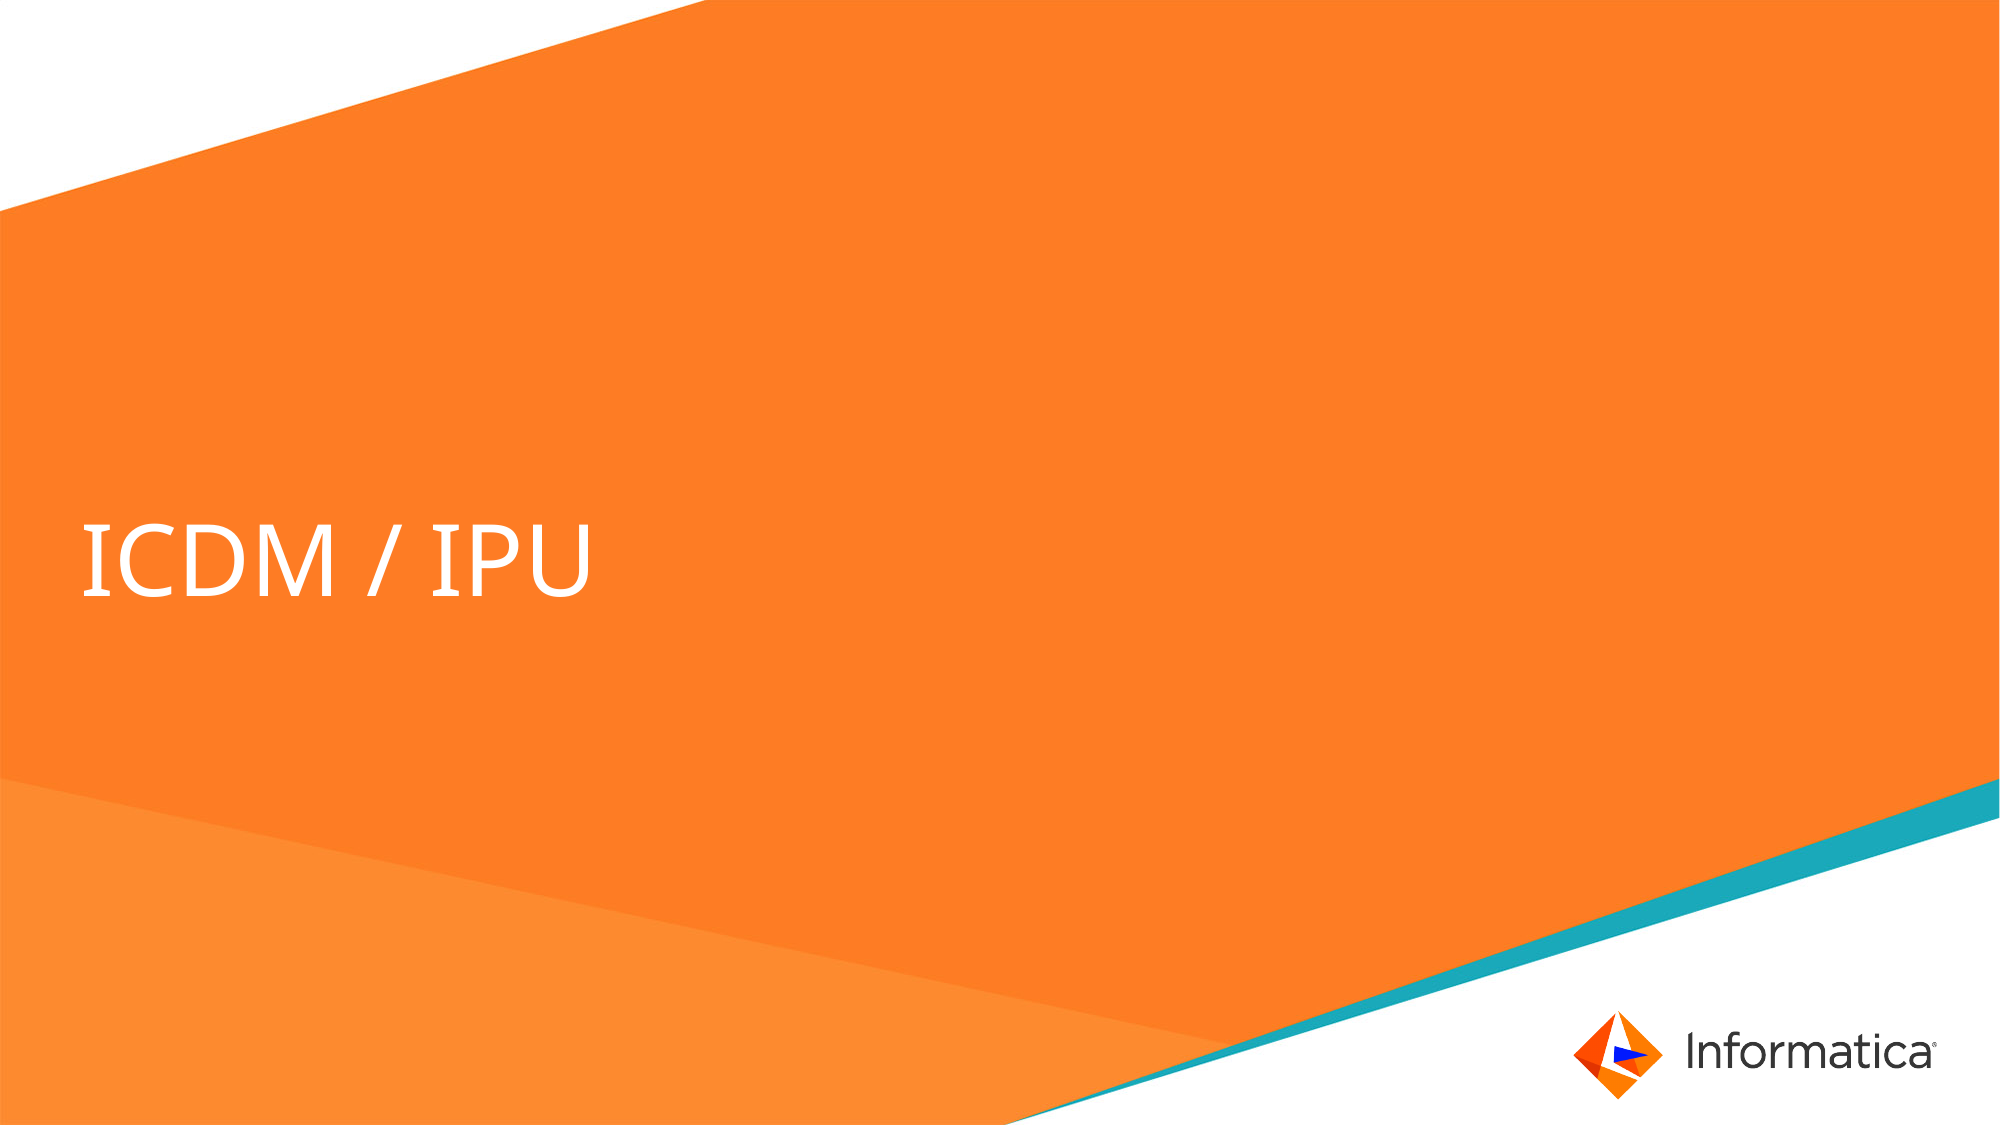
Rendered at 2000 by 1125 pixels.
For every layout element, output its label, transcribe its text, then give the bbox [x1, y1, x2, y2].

picture [0, 0, 2000, 1125]
list ICDM / IPU [80, 407, 1622, 620]
